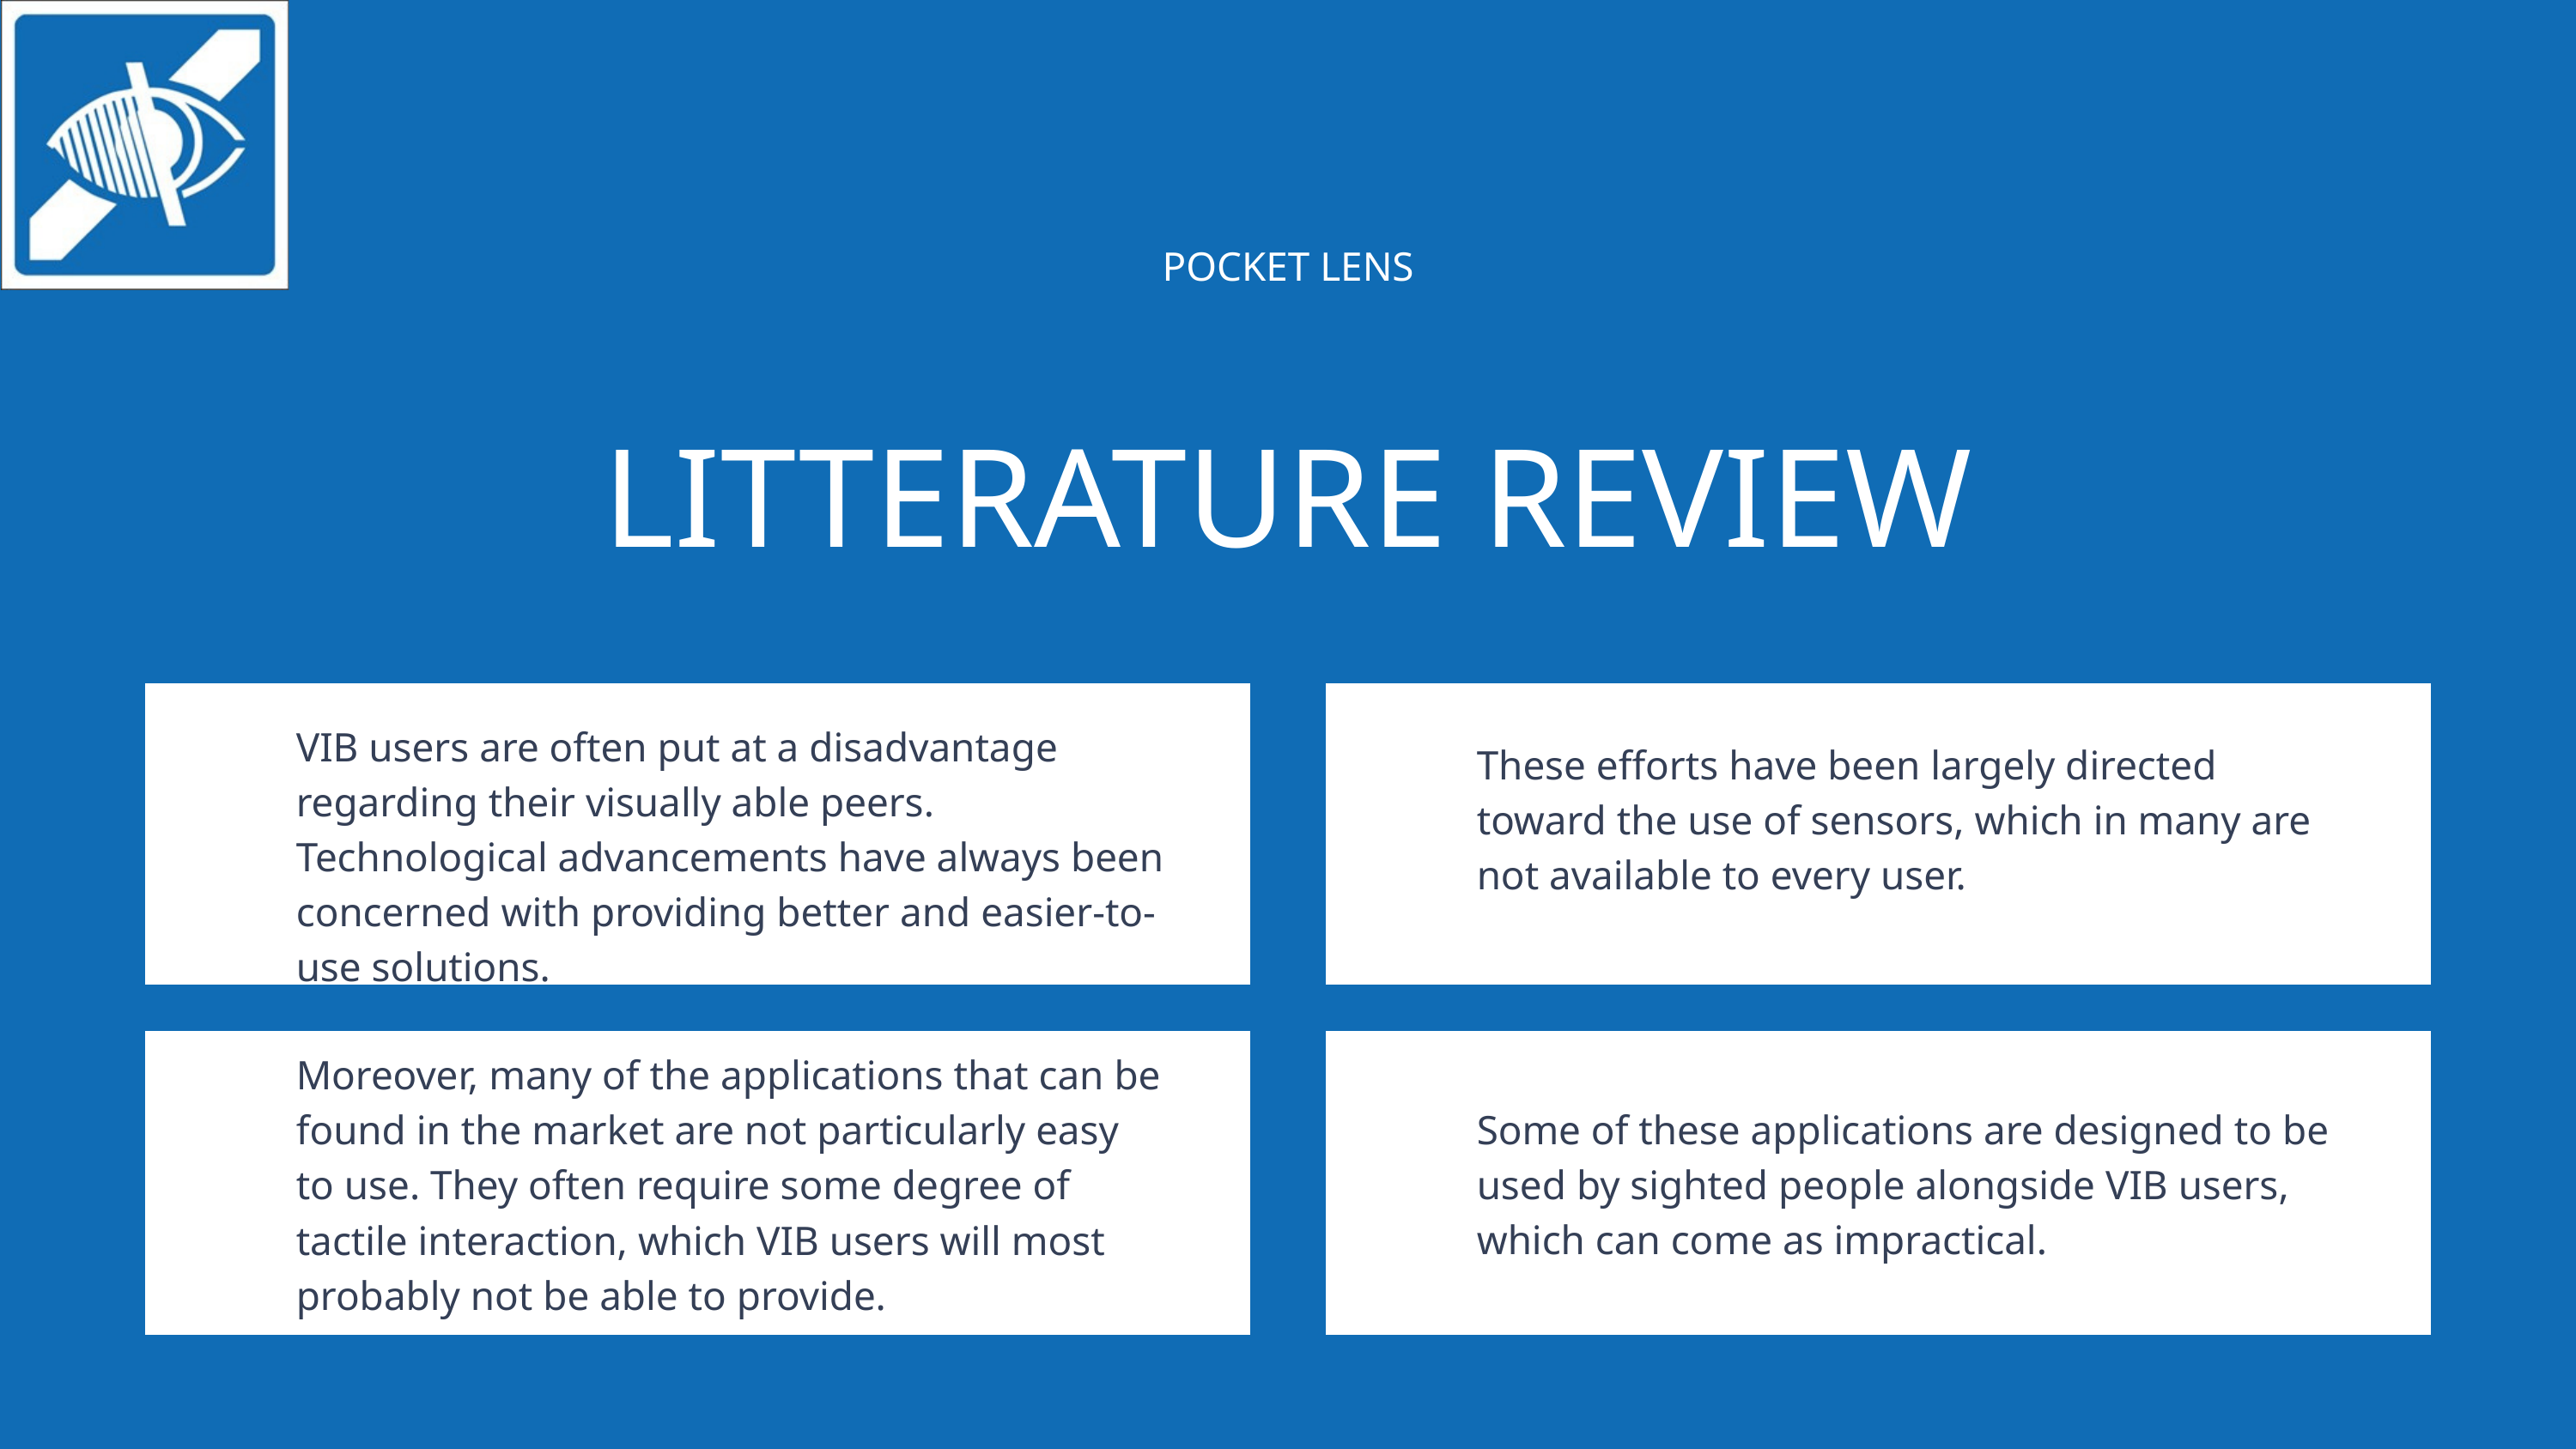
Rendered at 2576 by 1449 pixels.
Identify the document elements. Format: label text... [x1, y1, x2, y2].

text_box POCKET LENS [985, 233, 1591, 289]
text_box LITTERATURE REVIEW [379, 384, 2197, 574]
text_box [1, 0, 289, 290]
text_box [1325, 682, 2432, 985]
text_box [144, 682, 1251, 985]
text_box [144, 1030, 1251, 1336]
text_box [1325, 1030, 2432, 1336]
